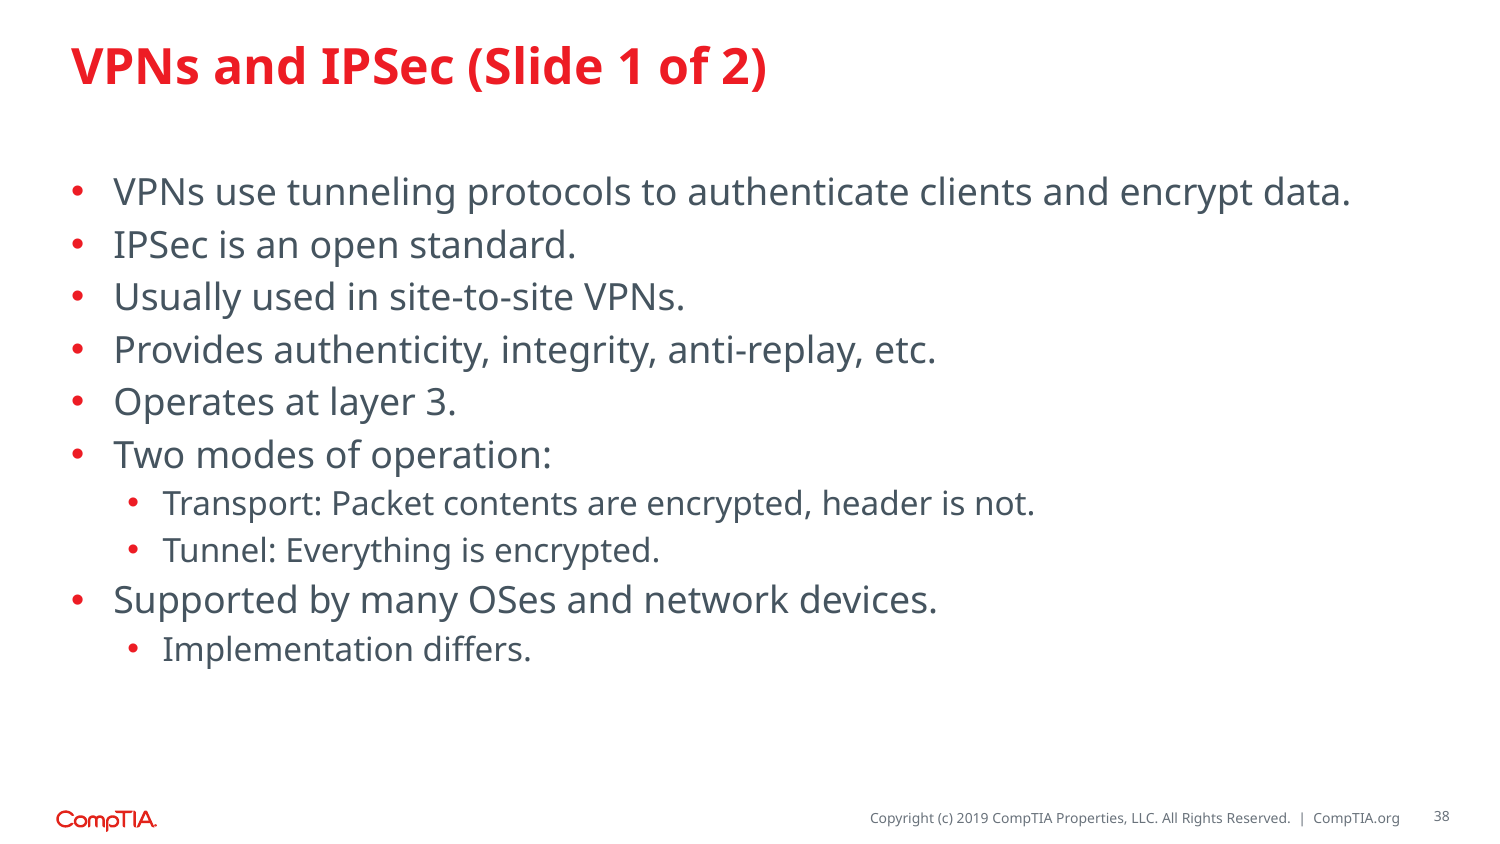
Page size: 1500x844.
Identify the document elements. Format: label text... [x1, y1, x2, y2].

slide_number 38 [1407, 800, 1450, 835]
title VPNs and IPSec (Slide 1 of 2) [56, 12, 1444, 117]
list VPNs use tunneling protocols to authenticate clients and encrypt data. IPSec is an open standard. Usually used in site-to-site VPNs. Provides authenticity, integrity, anti-replay, etc. Operates at layer 3. Two modes of operation: Transport: Packet contents are encrypted, header is not. Tunnel: Everything is encrypted. Supported by many OSes and network devices. Implementation differs. [56, 160, 1444, 746]
